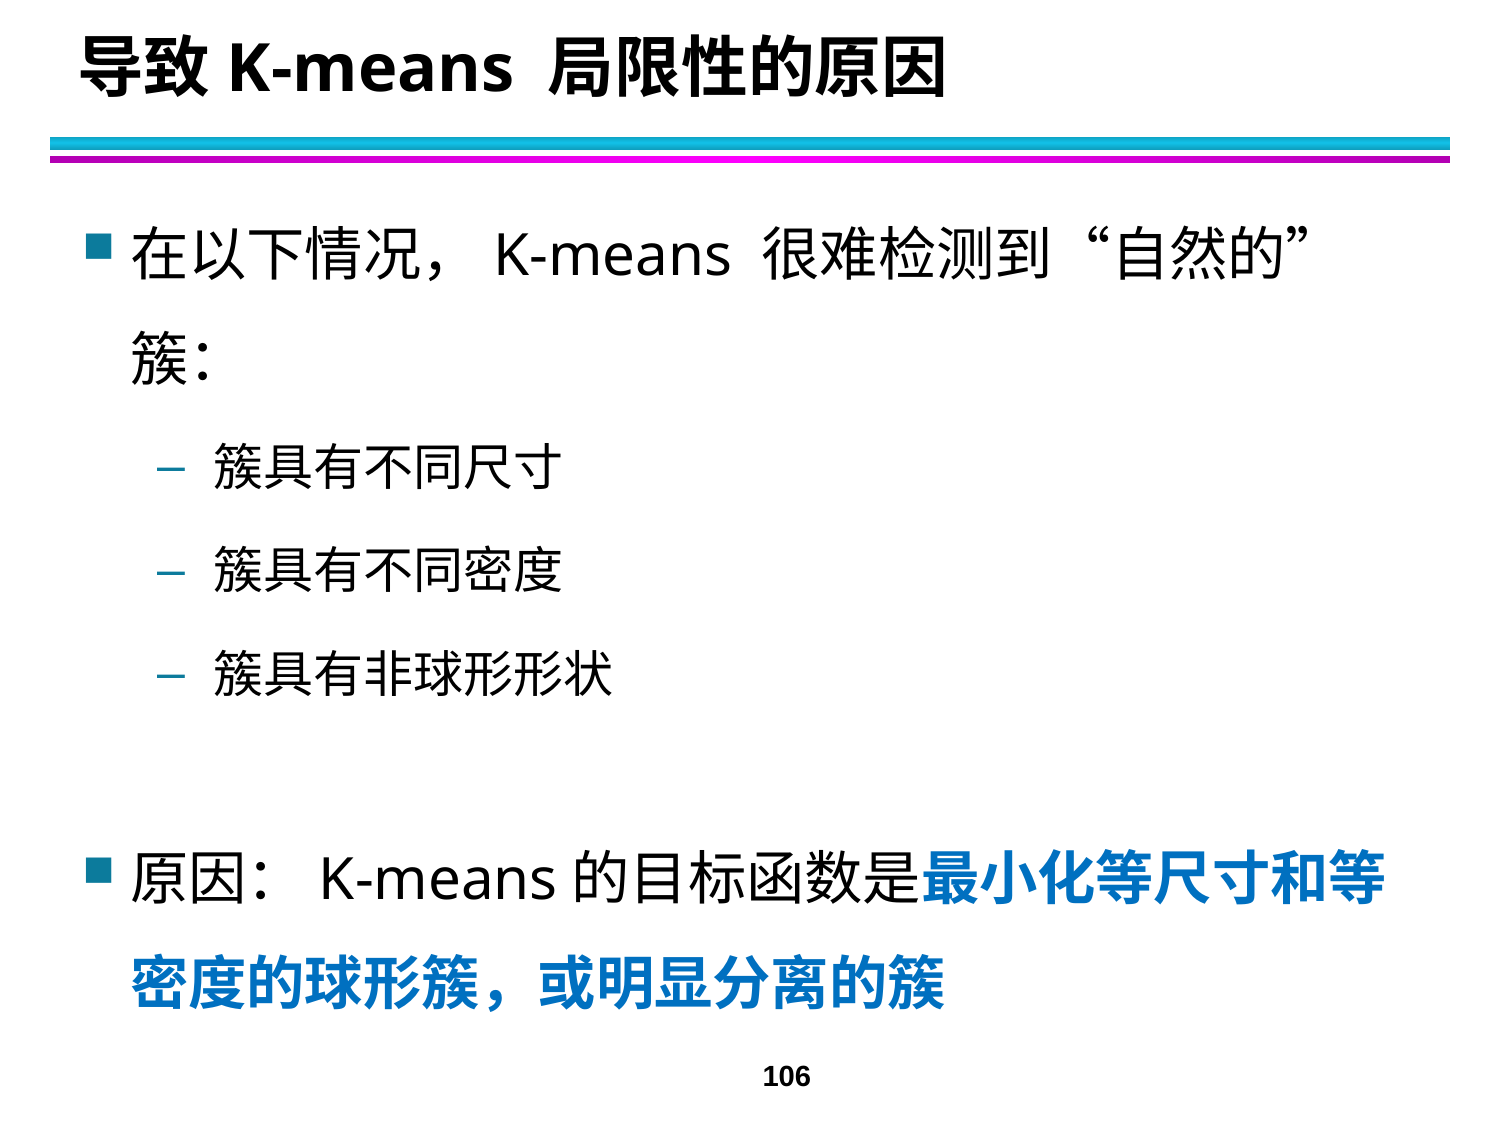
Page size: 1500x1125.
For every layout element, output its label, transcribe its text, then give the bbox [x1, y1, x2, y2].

title 导致K-means 局限性的原因 [62, 24, 1421, 113]
list 在以下情况，K-means 很难检测到“自然的”簇： 簇具有不同尺寸 簇具有不同密度 簇具有非球形形状 原因：K-means的目标函数是最小化等尺寸和等密度的球形簇，或明显分离的簇 [67, 174, 1432, 1038]
